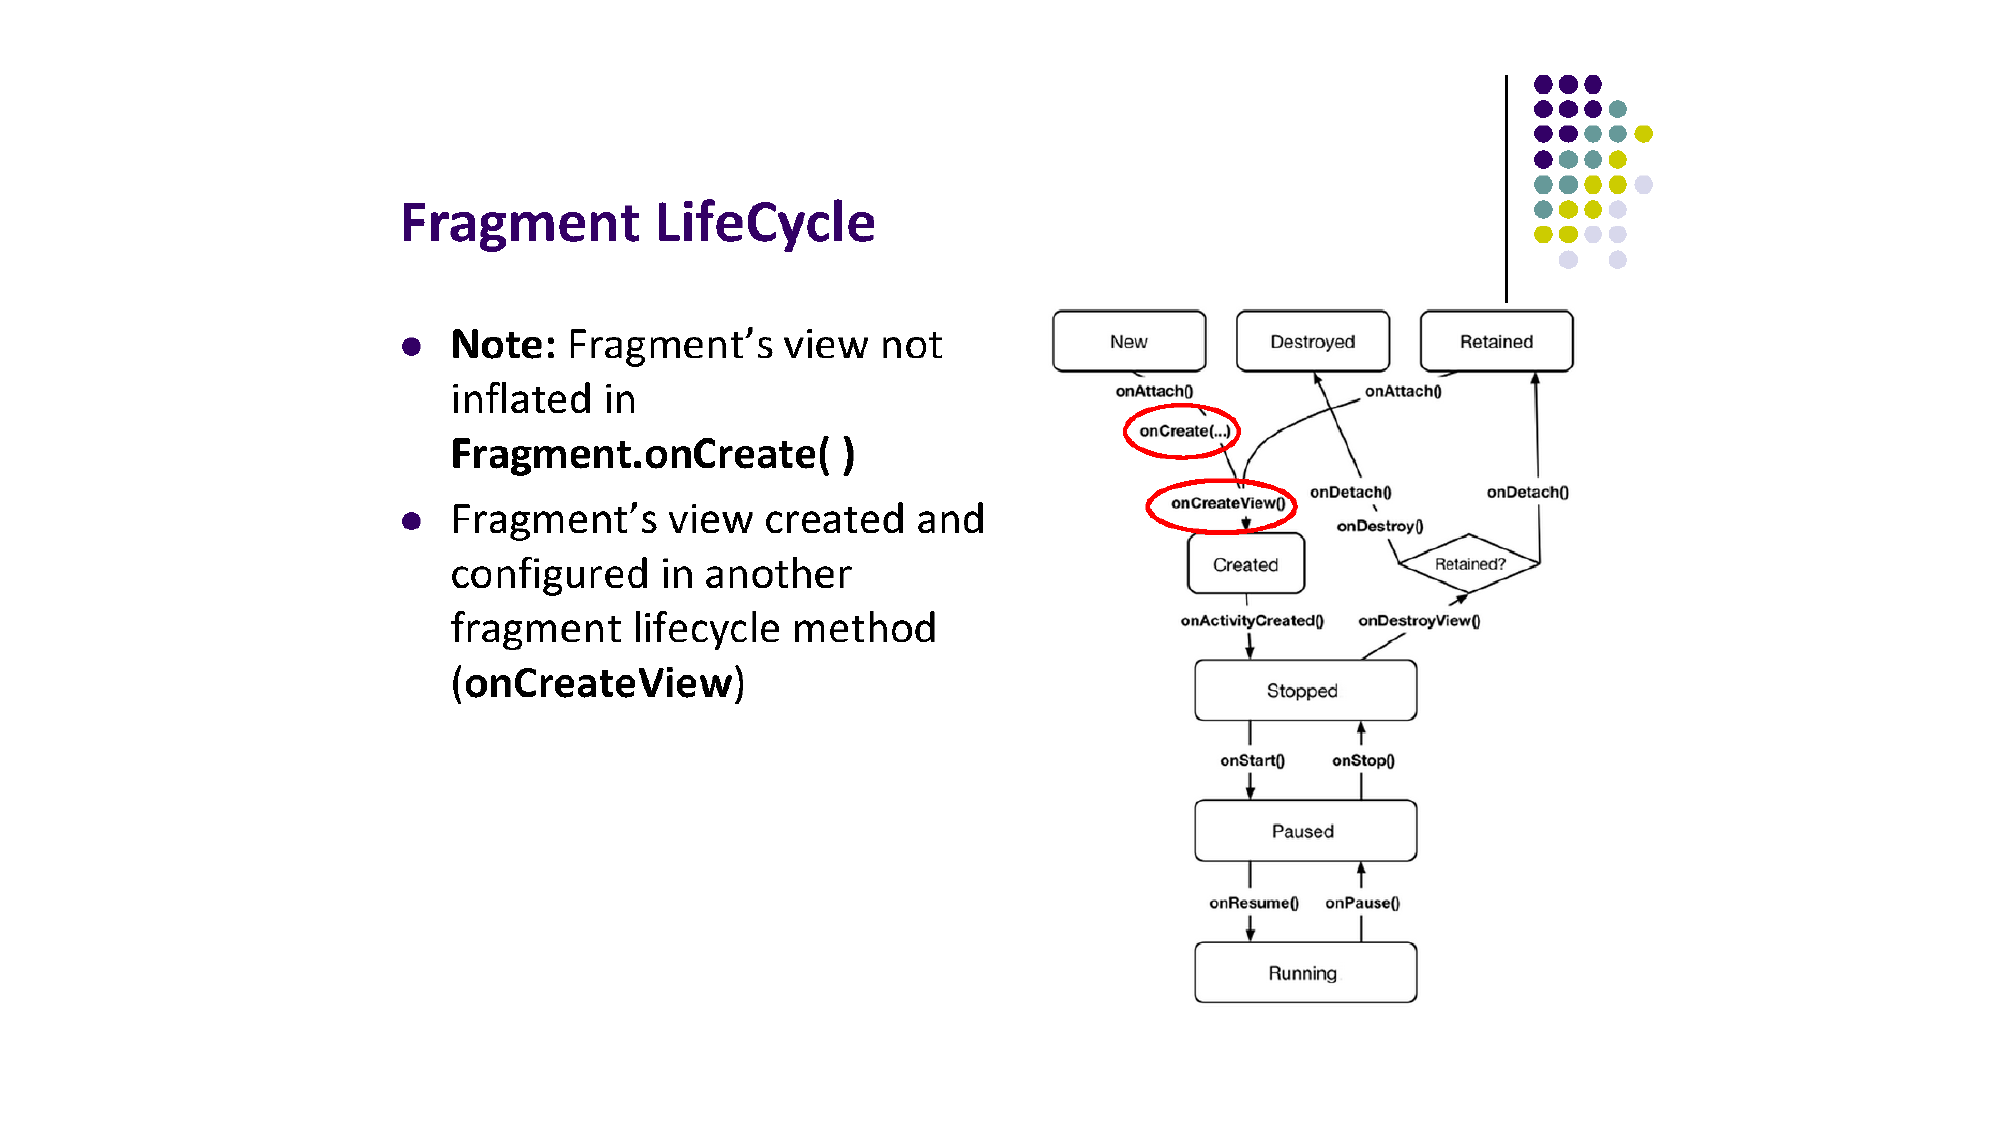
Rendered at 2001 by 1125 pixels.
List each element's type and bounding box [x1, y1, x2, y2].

picture [249, 0, 1750, 1125]
